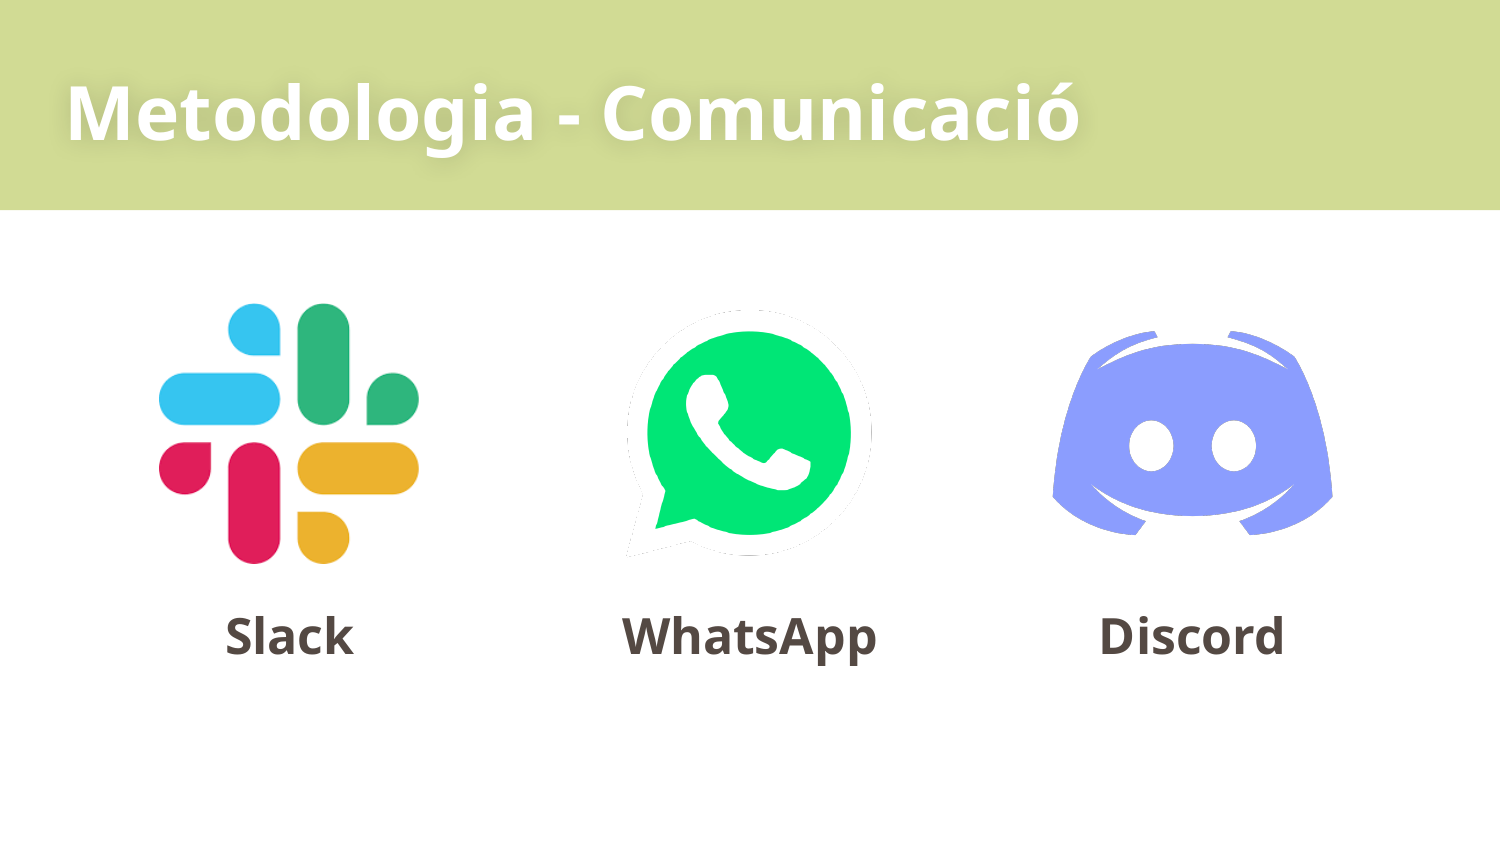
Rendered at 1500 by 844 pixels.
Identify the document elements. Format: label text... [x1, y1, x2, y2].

text_box WhatsApp [568, 589, 932, 686]
title Metodologia - Comunicació [49, 50, 1392, 192]
text_box Slack [194, 589, 385, 686]
text_box Discord [1010, 589, 1375, 686]
picture [619, 302, 881, 564]
text_box [0, 0, 1500, 211]
picture [1039, 280, 1346, 586]
picture [159, 302, 421, 564]
